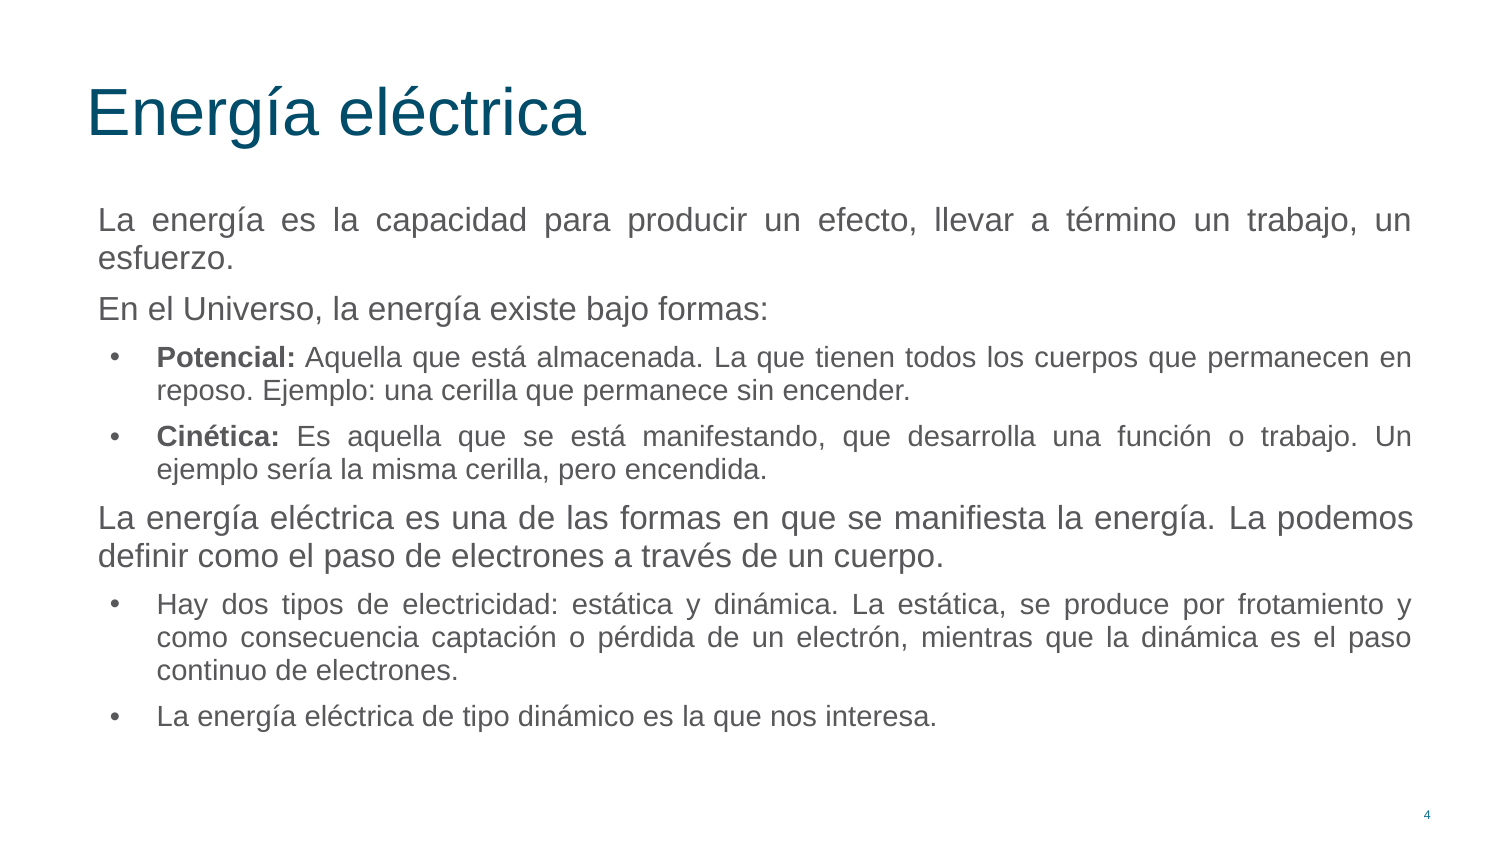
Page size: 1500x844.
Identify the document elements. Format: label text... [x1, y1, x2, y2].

list La energía es la capacidad para producir un efecto, llevar a término un trabajo, un esfuerzo. En el Universo, la energía existe bajo formas: Potencial: Aquella que está almacenada. La que tienen todos los cuerpos que permanecen en reposo. Ejemplo: una cerilla que permanece sin encender. Cinética: Es aquella que se está manifestando, que desarrolla una función o trabajo. Un ejemplo sería la misma cerilla, pero encendida. La energía eléctrica es una de las formas en que se manifiesta la energía. La podemos definir como el paso de electrones a través de un cuerpo. Hay dos tipos de electricidad: estática y dinámica. La estática, se produce por frotamiento y como consecuencia captación o pérdida de un electrón, mientras que la dinámica es el paso continuo de electrones. La energía eléctrica de tipo dinámico es la que nos interesa. [70, 193, 1430, 801]
title Energía eléctrica [71, 55, 1441, 176]
